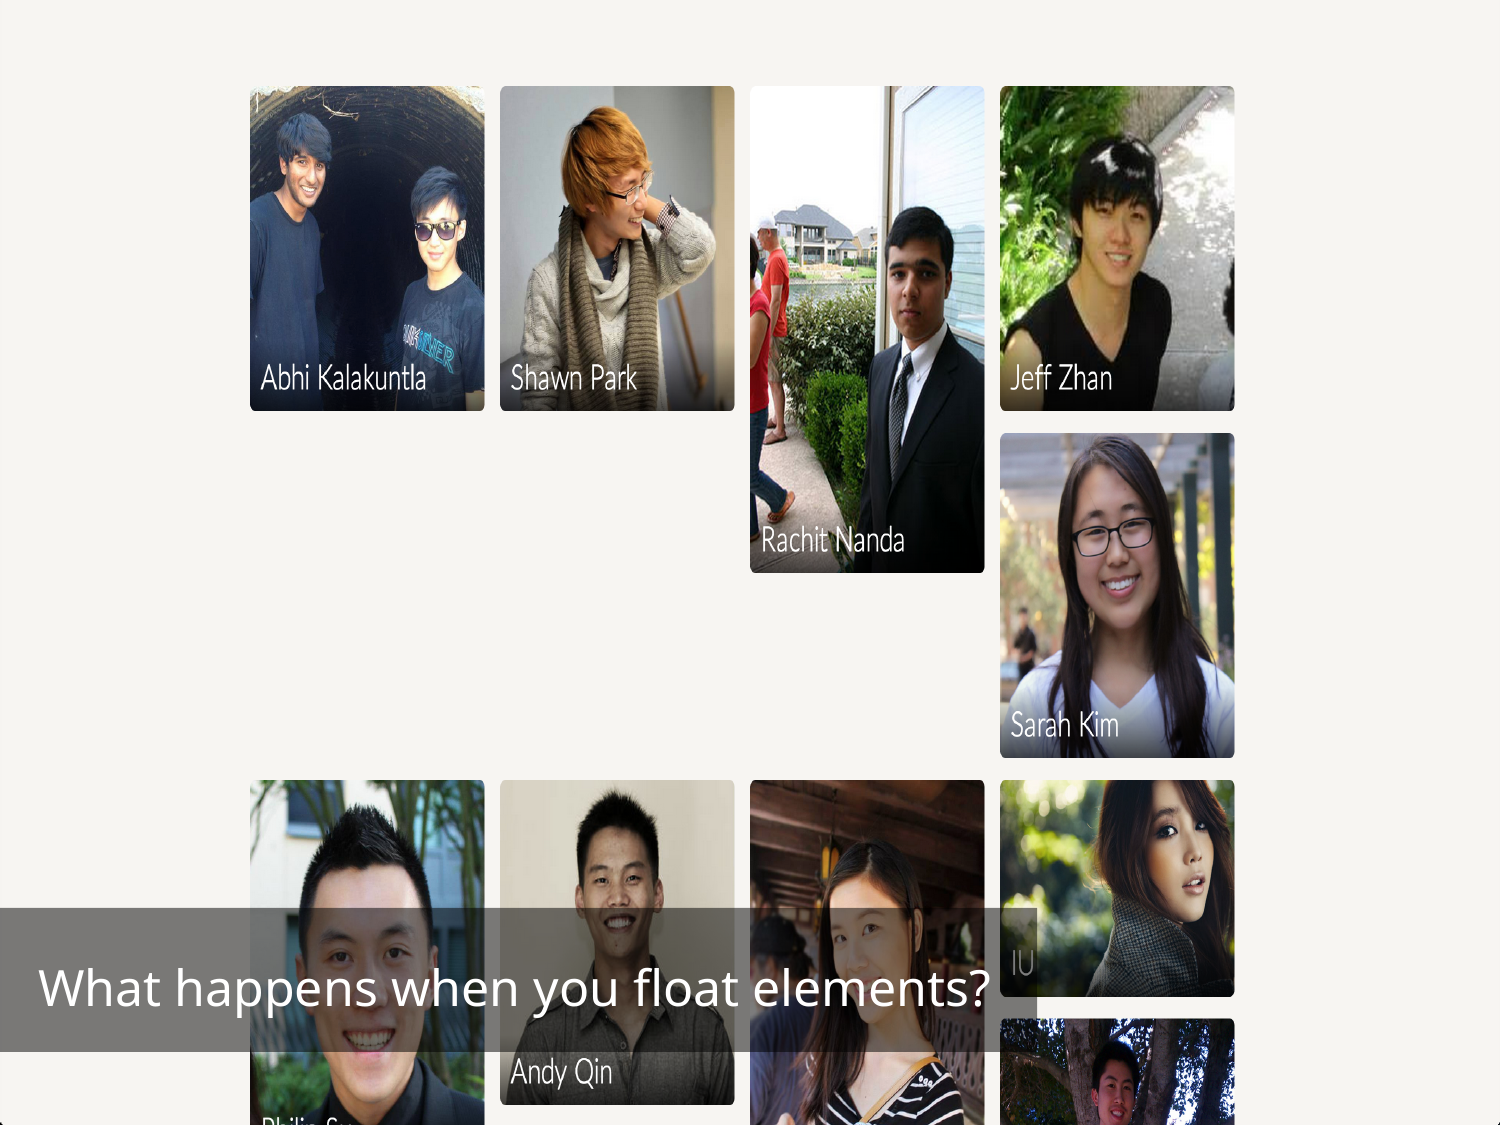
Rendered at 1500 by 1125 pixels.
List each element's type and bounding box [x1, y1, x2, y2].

list [0, 0, 1500, 1125]
